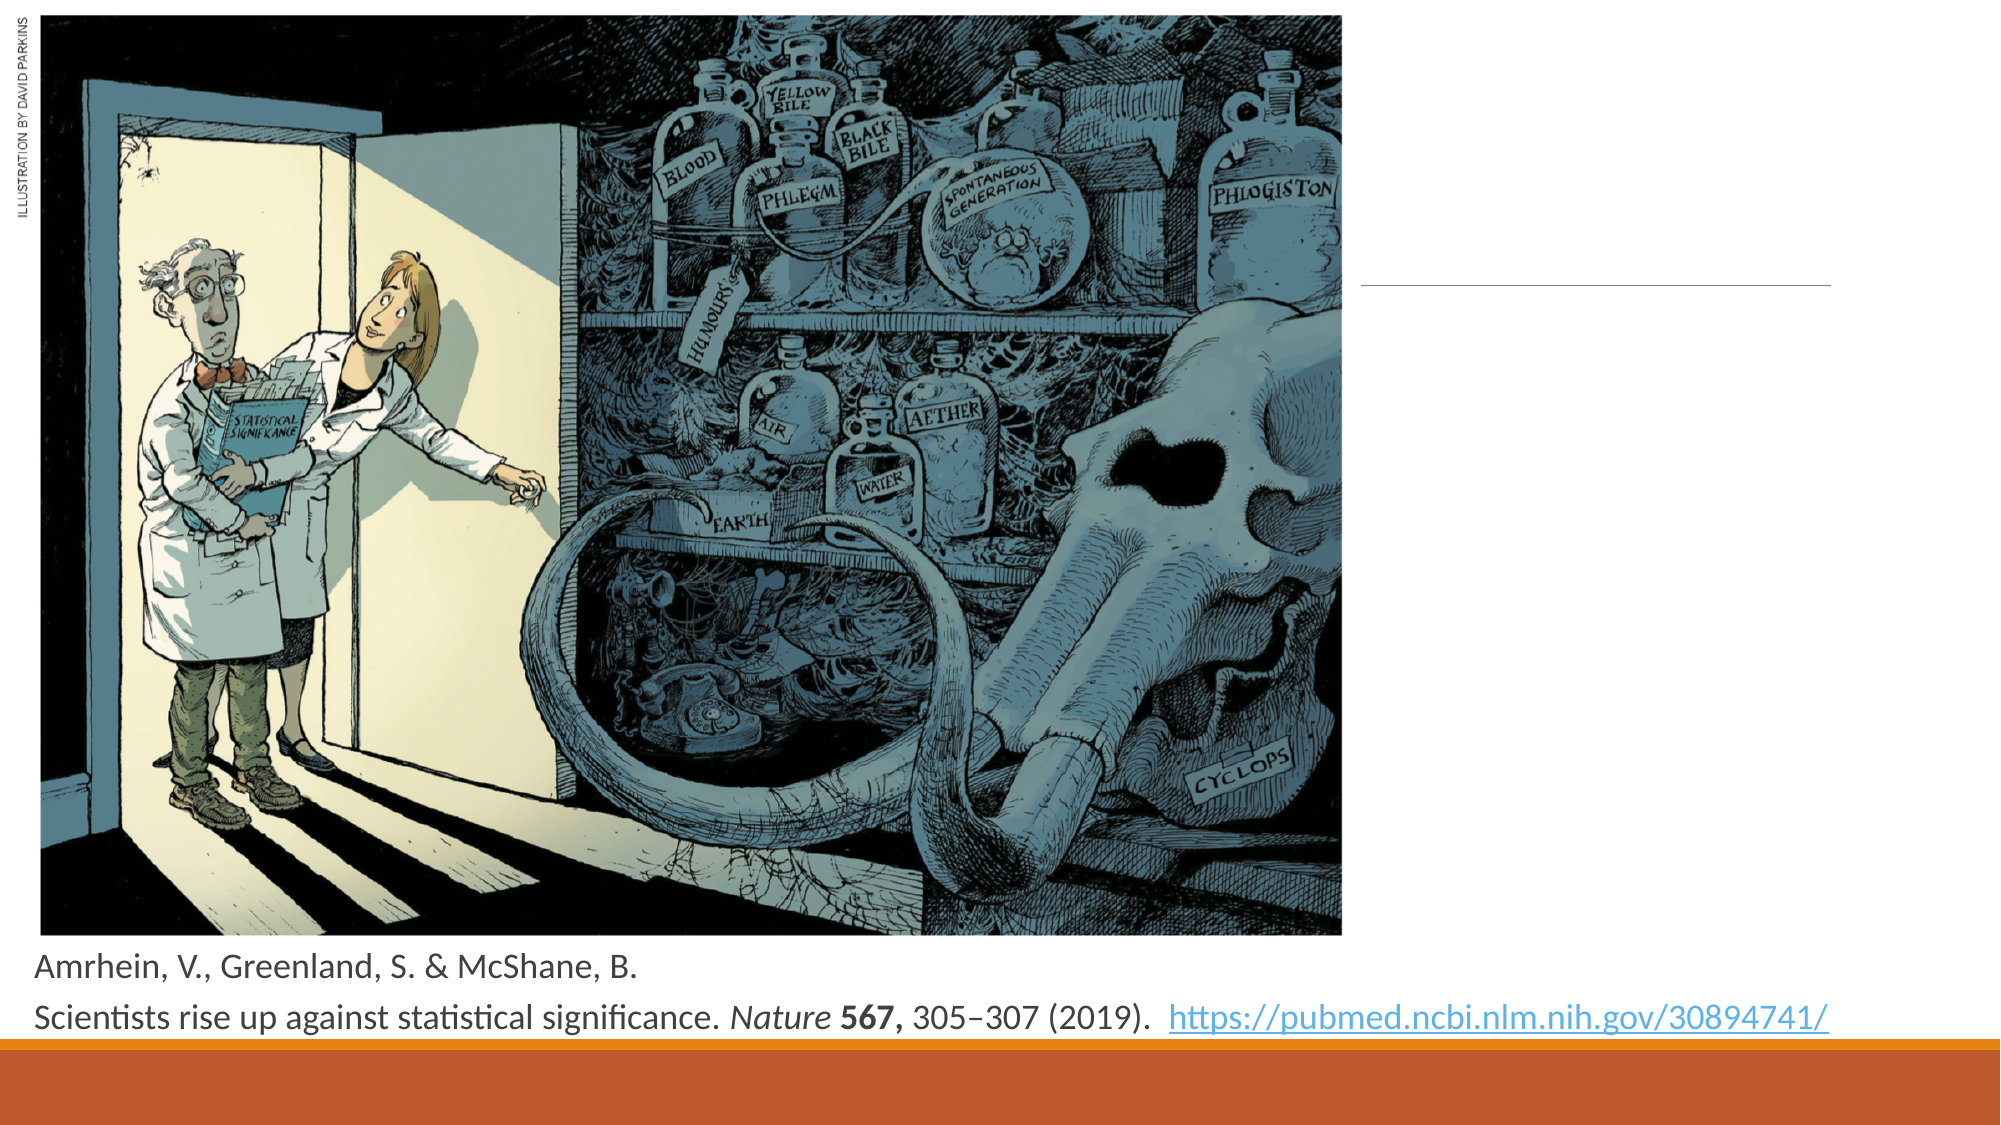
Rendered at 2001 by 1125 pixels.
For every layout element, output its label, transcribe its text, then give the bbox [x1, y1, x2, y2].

list Amrhein, V., Greenland, S. & McShane, B. Scientists rise up against statistical significance. Nature 567, 305–307 (2019). https://pubmed.ncbi.nlm.nih.gov/30894741/ [0, 939, 1847, 1081]
picture [0, 0, 1361, 947]
